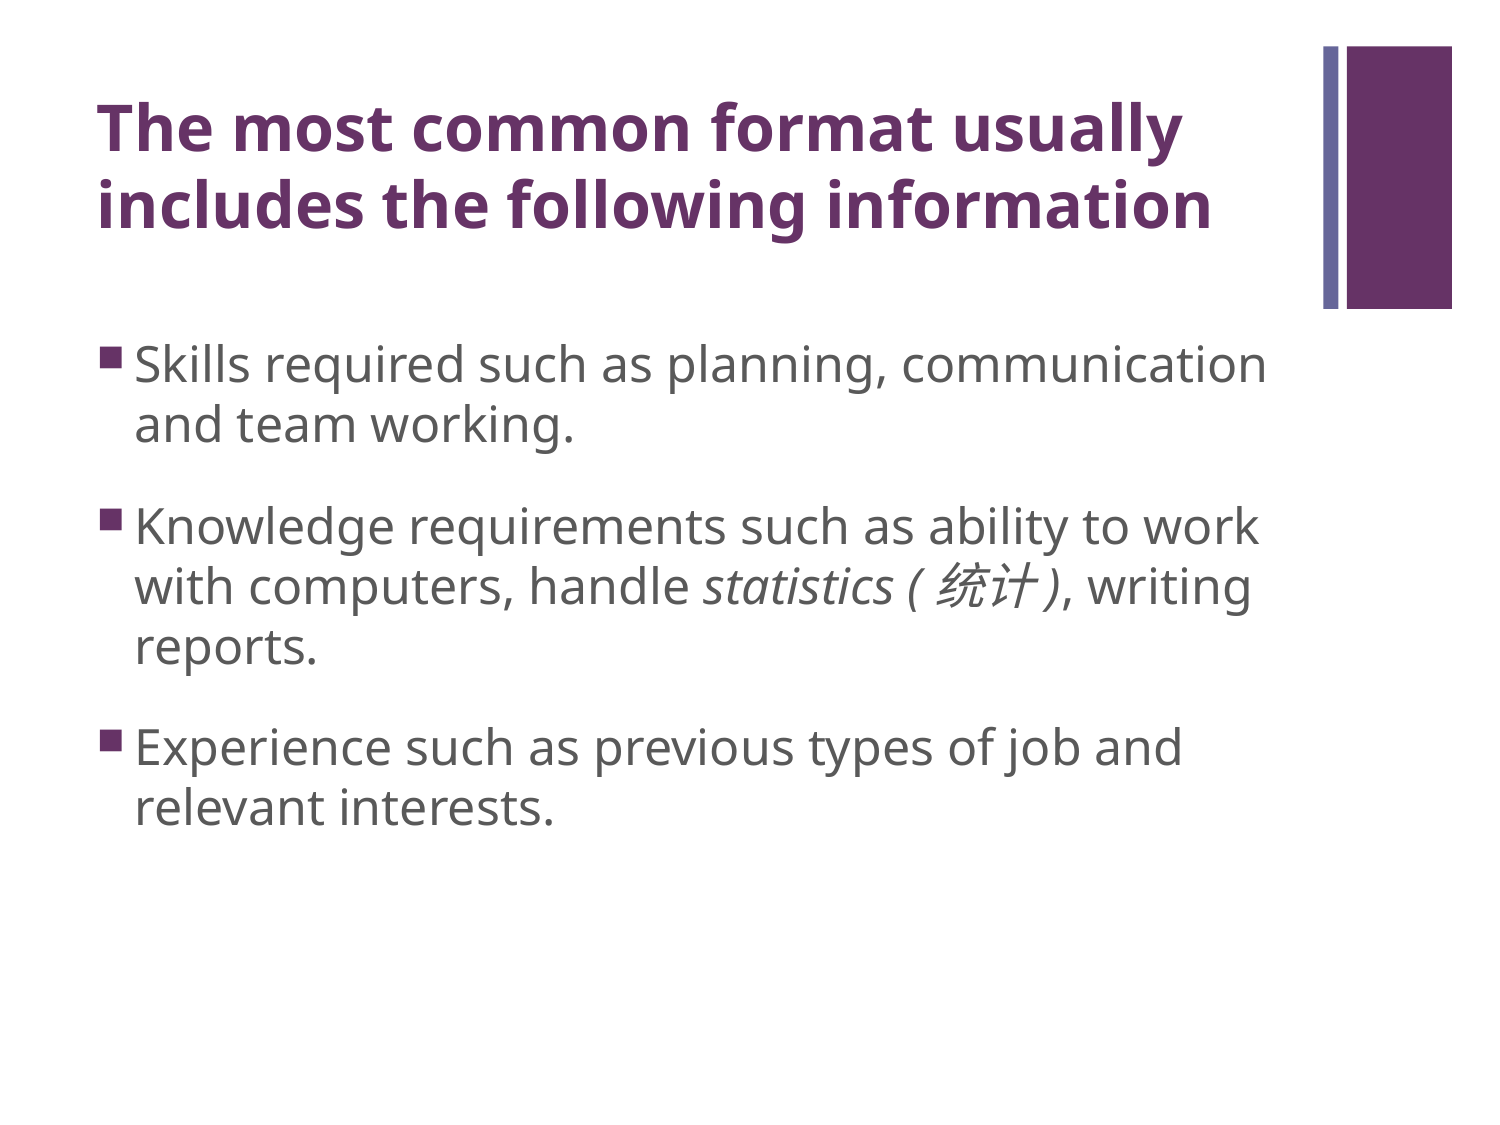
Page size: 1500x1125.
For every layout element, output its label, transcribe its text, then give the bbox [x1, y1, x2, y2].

list Skills required such as planning, communication and team working. Knowledge requirements such as ability to work with computers, handle statistics (统计), writing reports. Experience such as previous types of job and relevant interests. [81, 324, 1322, 1005]
title The most common format usually includes the following information [81, 79, 1322, 263]
